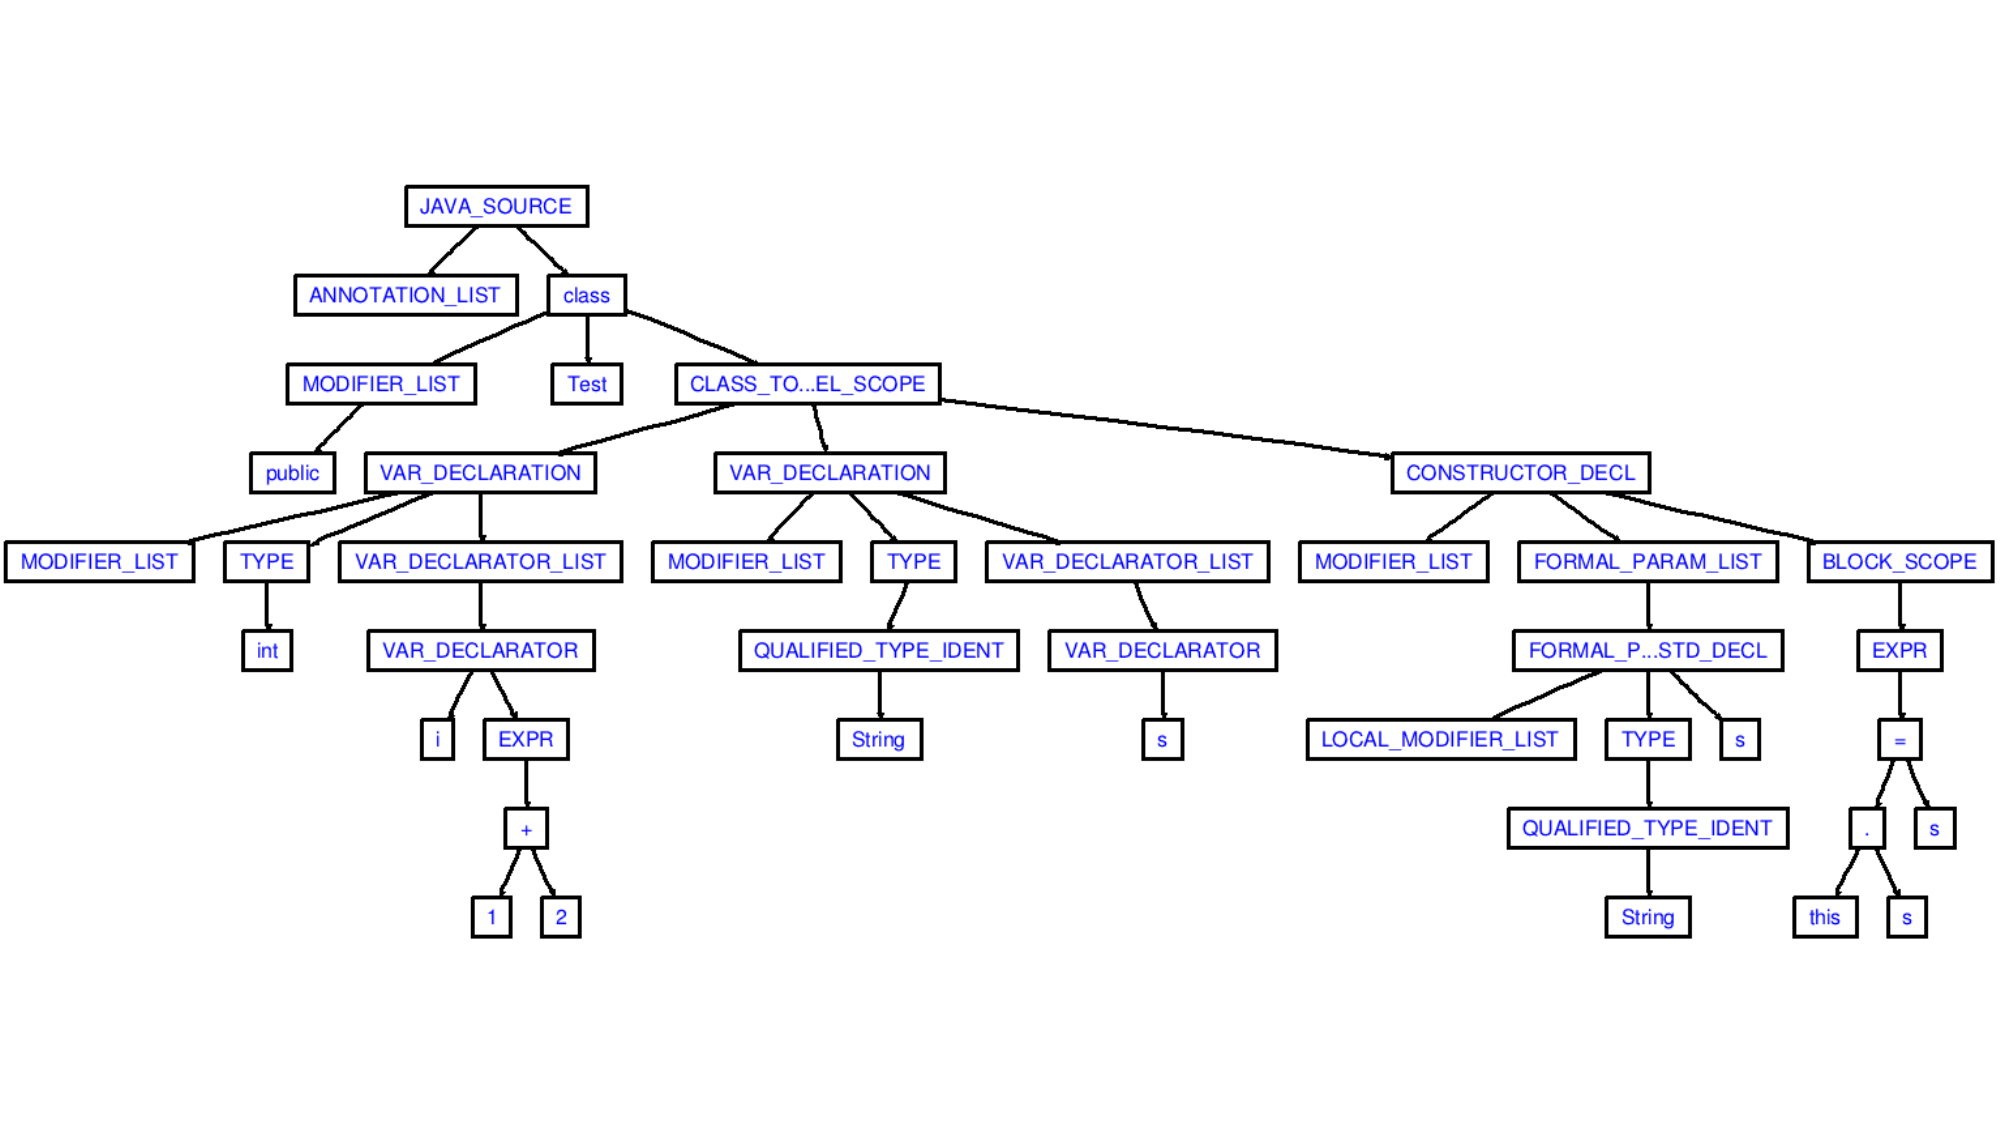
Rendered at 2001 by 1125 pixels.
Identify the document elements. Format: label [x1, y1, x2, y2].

picture [0, 181, 2000, 944]
